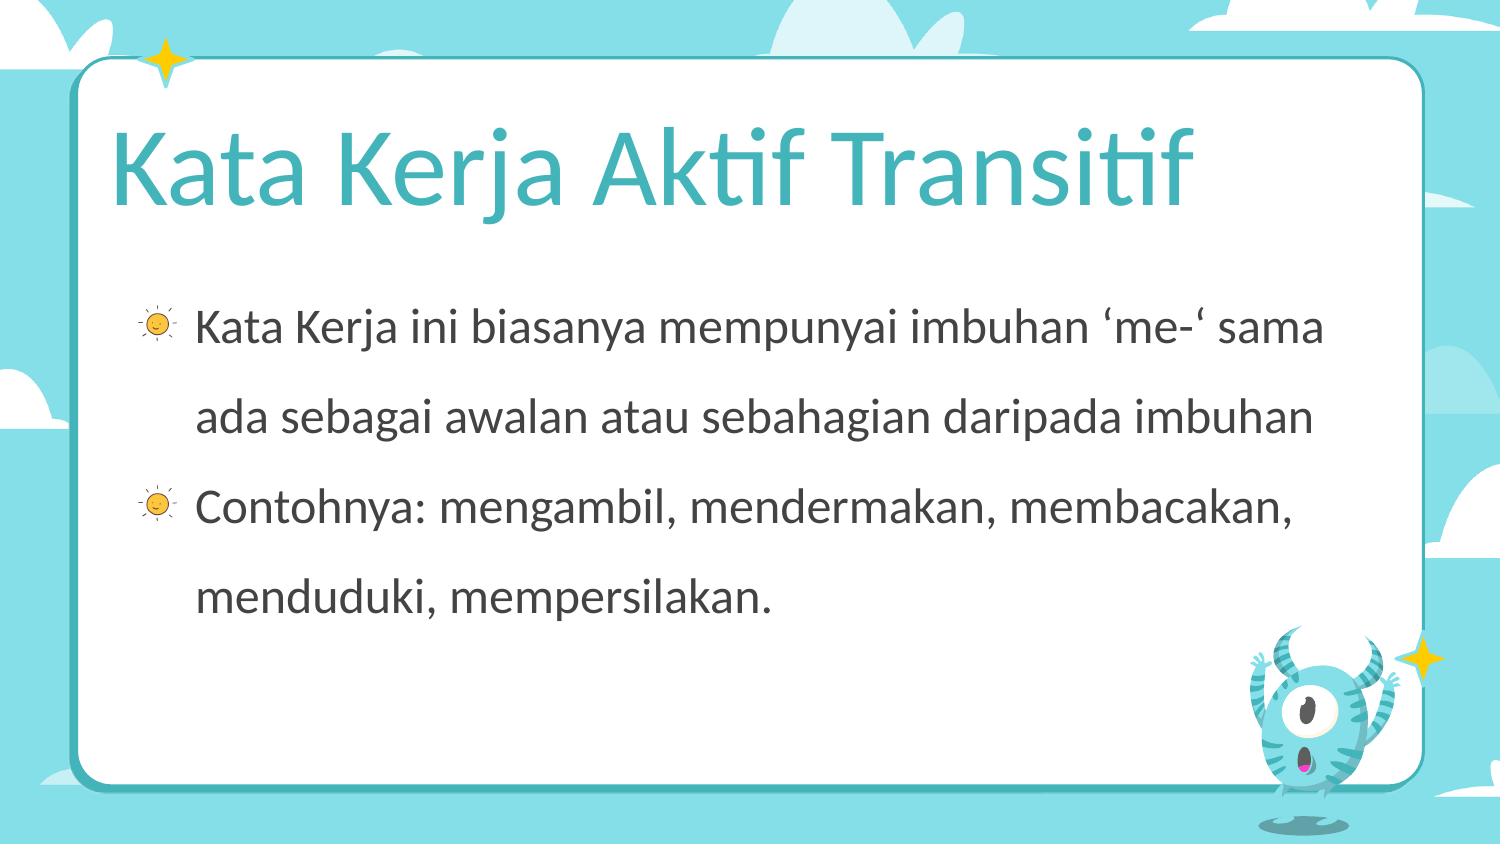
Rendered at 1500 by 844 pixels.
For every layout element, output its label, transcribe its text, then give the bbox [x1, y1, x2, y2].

text_box Kata Kerja ini biasanya mempunyai imbuhan ‘me-‘ sama ada sebagai awalan atau sebahagian daripada imbuhan Contohnya: mengambil, mendermakan, membacakan, menduduki, mempersilakan. [123, 255, 1376, 631]
title Kata Kerja Aktif Transitif [95, 116, 1324, 205]
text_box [1249, 625, 1401, 836]
picture [0, 0, 1500, 844]
